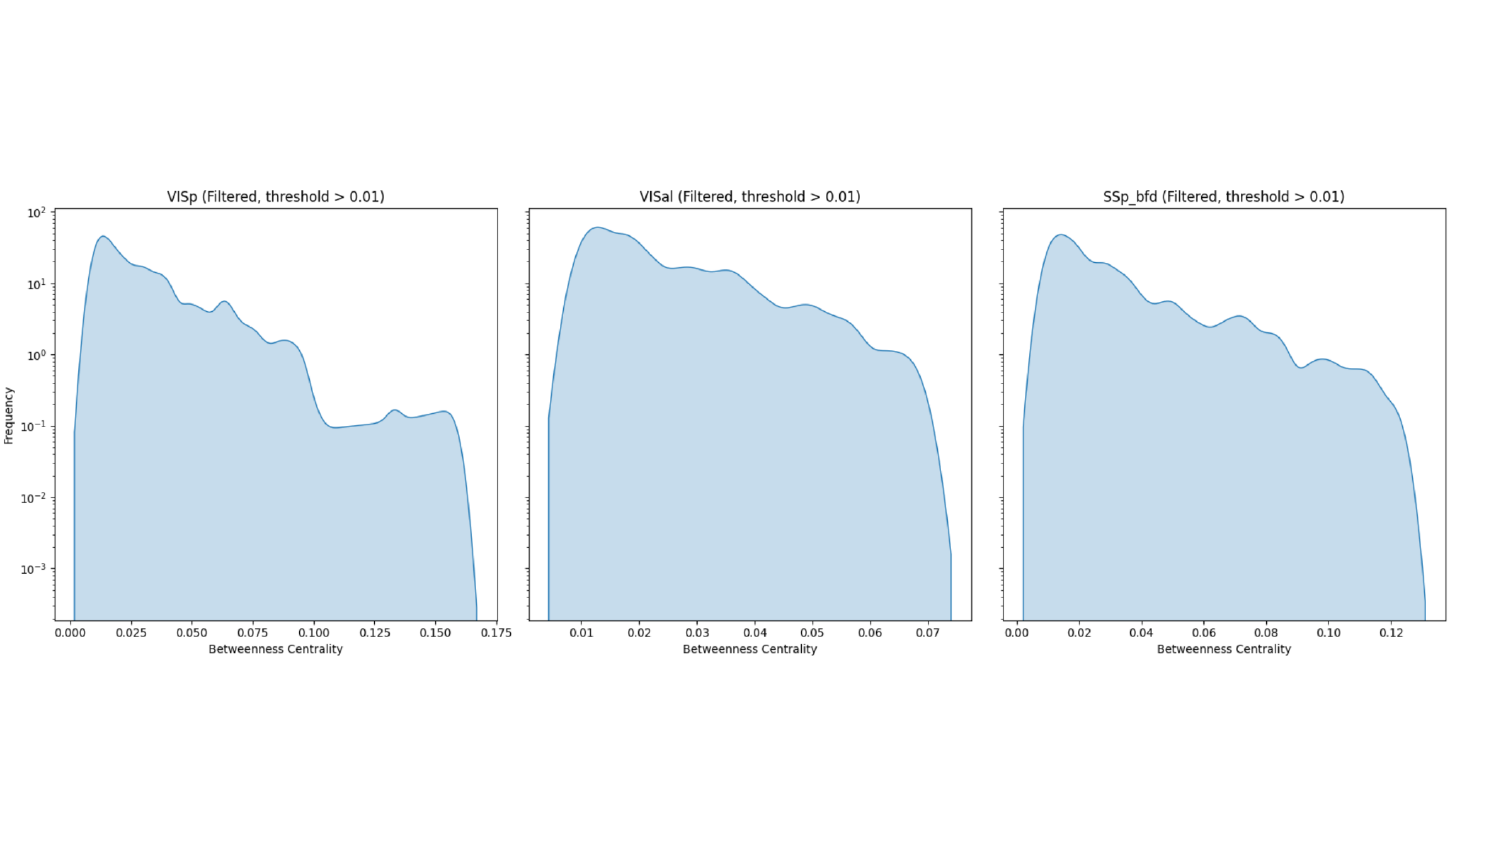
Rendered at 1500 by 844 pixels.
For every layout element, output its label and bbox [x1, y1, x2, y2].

picture [0, 185, 1451, 658]
